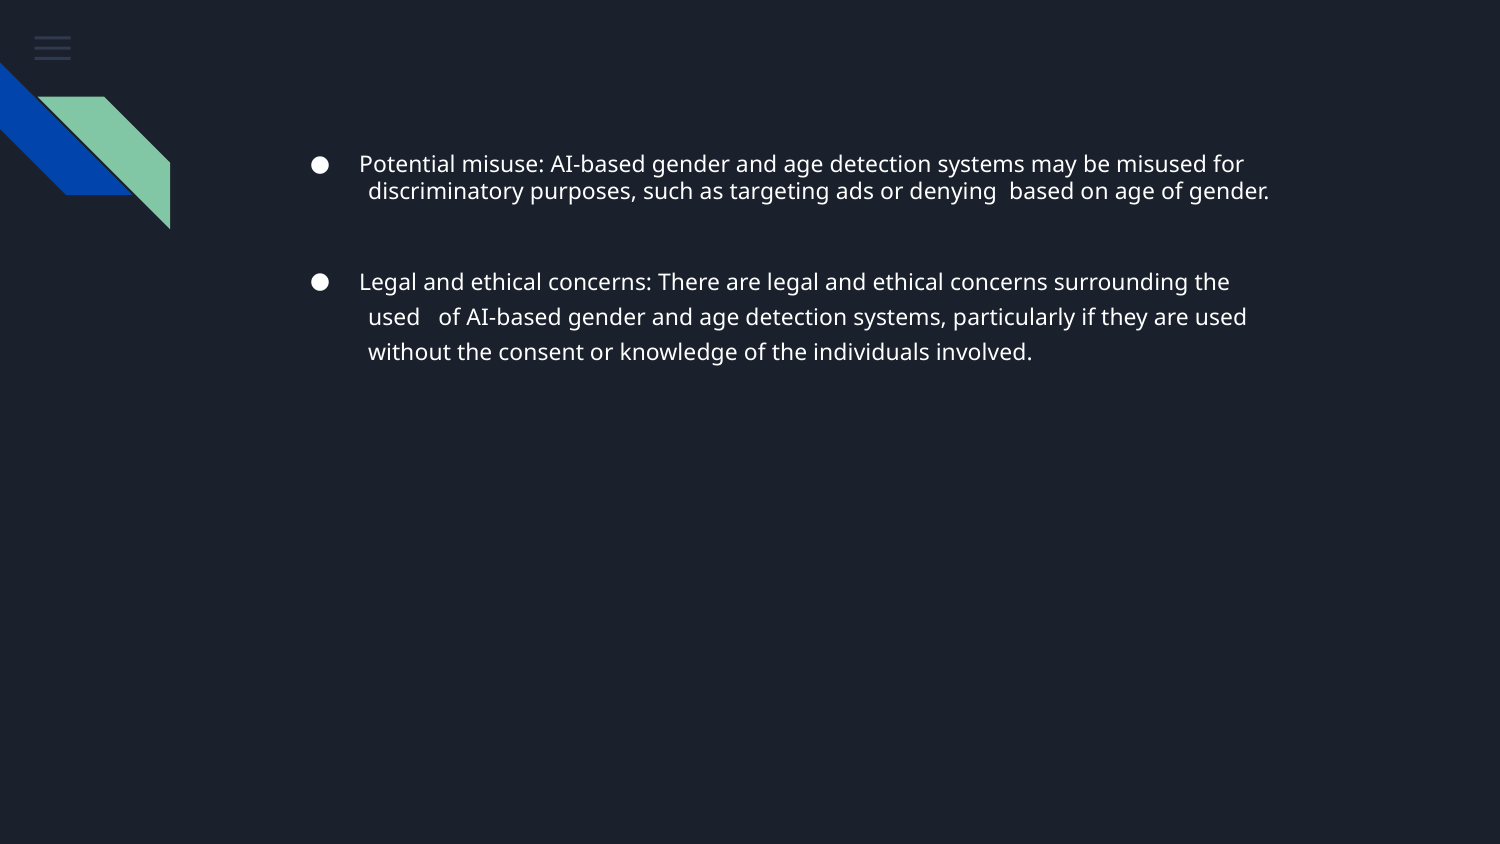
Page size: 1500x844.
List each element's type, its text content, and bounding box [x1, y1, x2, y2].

text_box Potential misuse: AI-based gender and age detection systems may be misused for discriminatory purposes, such as targeting ads or denying based on age of gender. Legal and ethical concerns: There are legal and ethical concerns surrounding the used of AI-based gender and age detection systems, particularly if they are used without the consent or knowledge of the individuals involved. [269, 134, 1348, 730]
